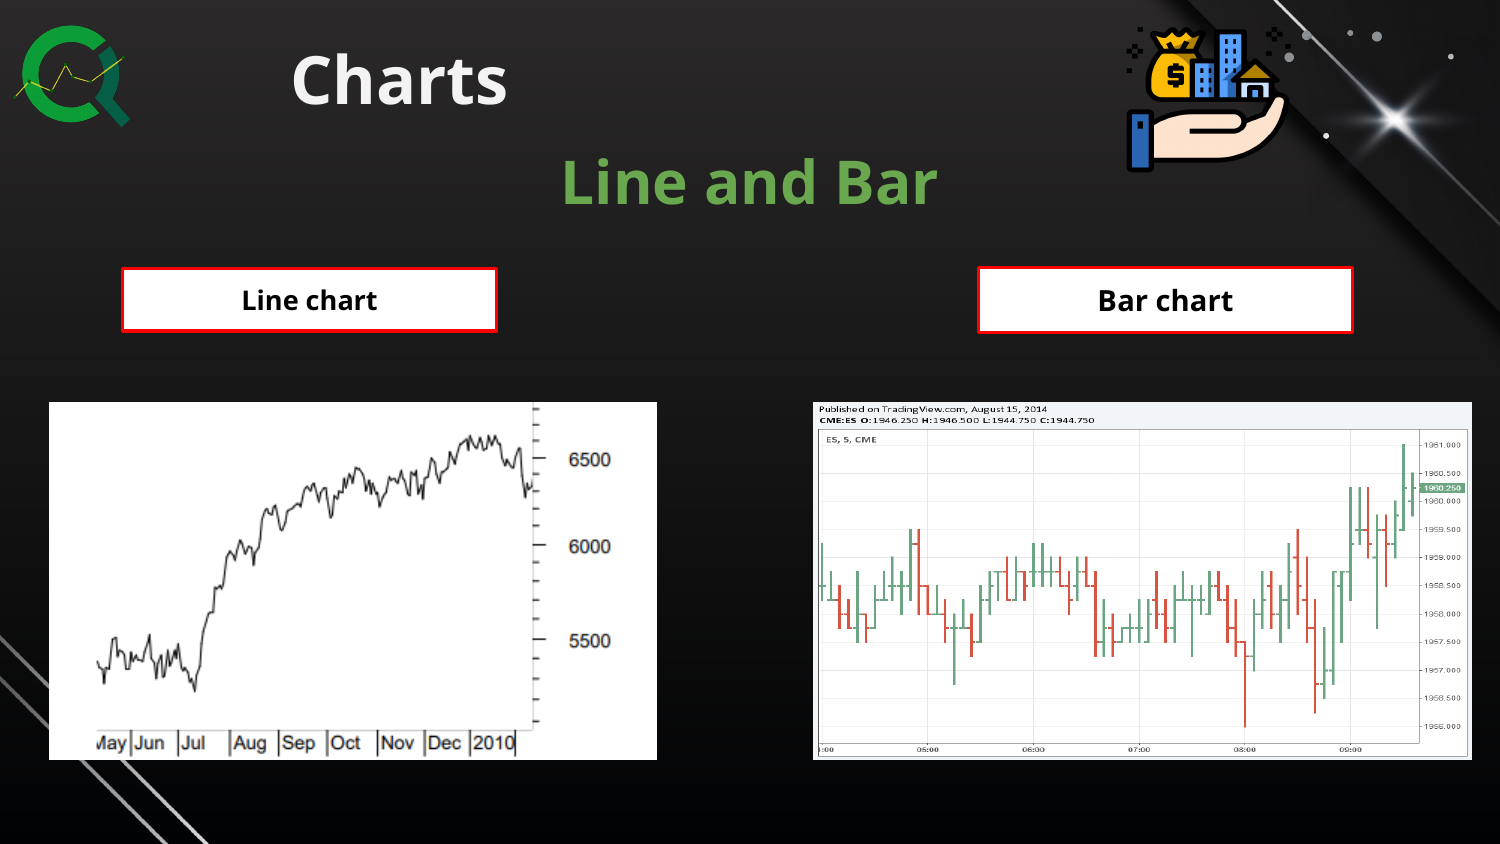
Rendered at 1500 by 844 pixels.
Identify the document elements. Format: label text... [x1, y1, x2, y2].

picture [813, 401, 1472, 760]
text_box Bar chart [978, 267, 1353, 333]
text_box Line chart [122, 268, 497, 331]
title Line and Bar [283, 129, 1217, 268]
picture [0, 3, 140, 142]
title Charts [97, 22, 702, 161]
picture [1090, 0, 1500, 369]
picture [0, 401, 657, 844]
